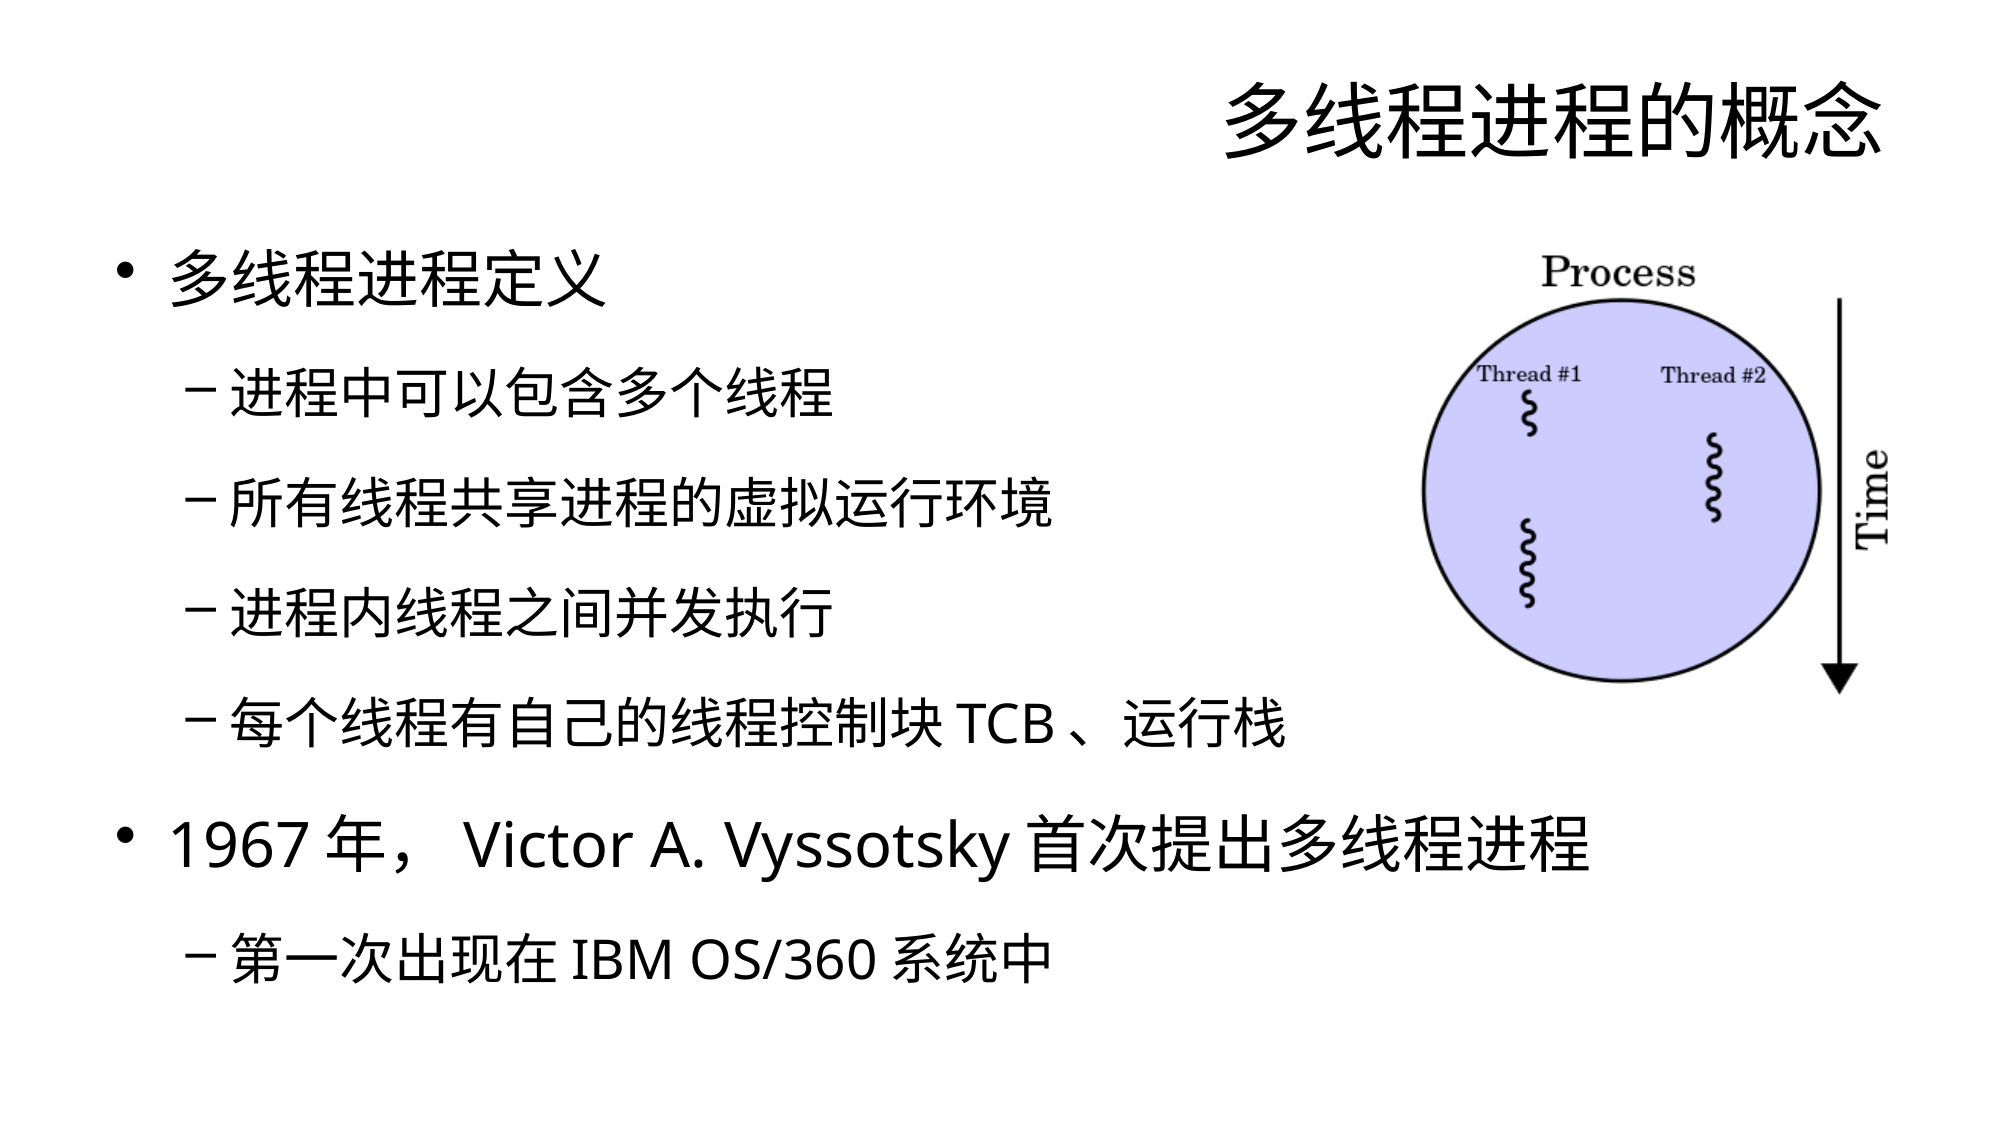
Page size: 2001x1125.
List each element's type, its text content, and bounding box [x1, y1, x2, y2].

list 多线程进程定义 进程中可以包含多个线程 所有线程共享进程的虚拟运行环境 进程内线程之间并发执行 每个线程有自己的线程控制块TCB、运行栈 1967年，Victor A. Vyssotsky首次提出多线程进程 第一次出现在IBM OS/360系统中 [99, 193, 1901, 1006]
picture [1398, 247, 1900, 703]
title 多线程进程的概念 [99, 44, 1901, 193]
